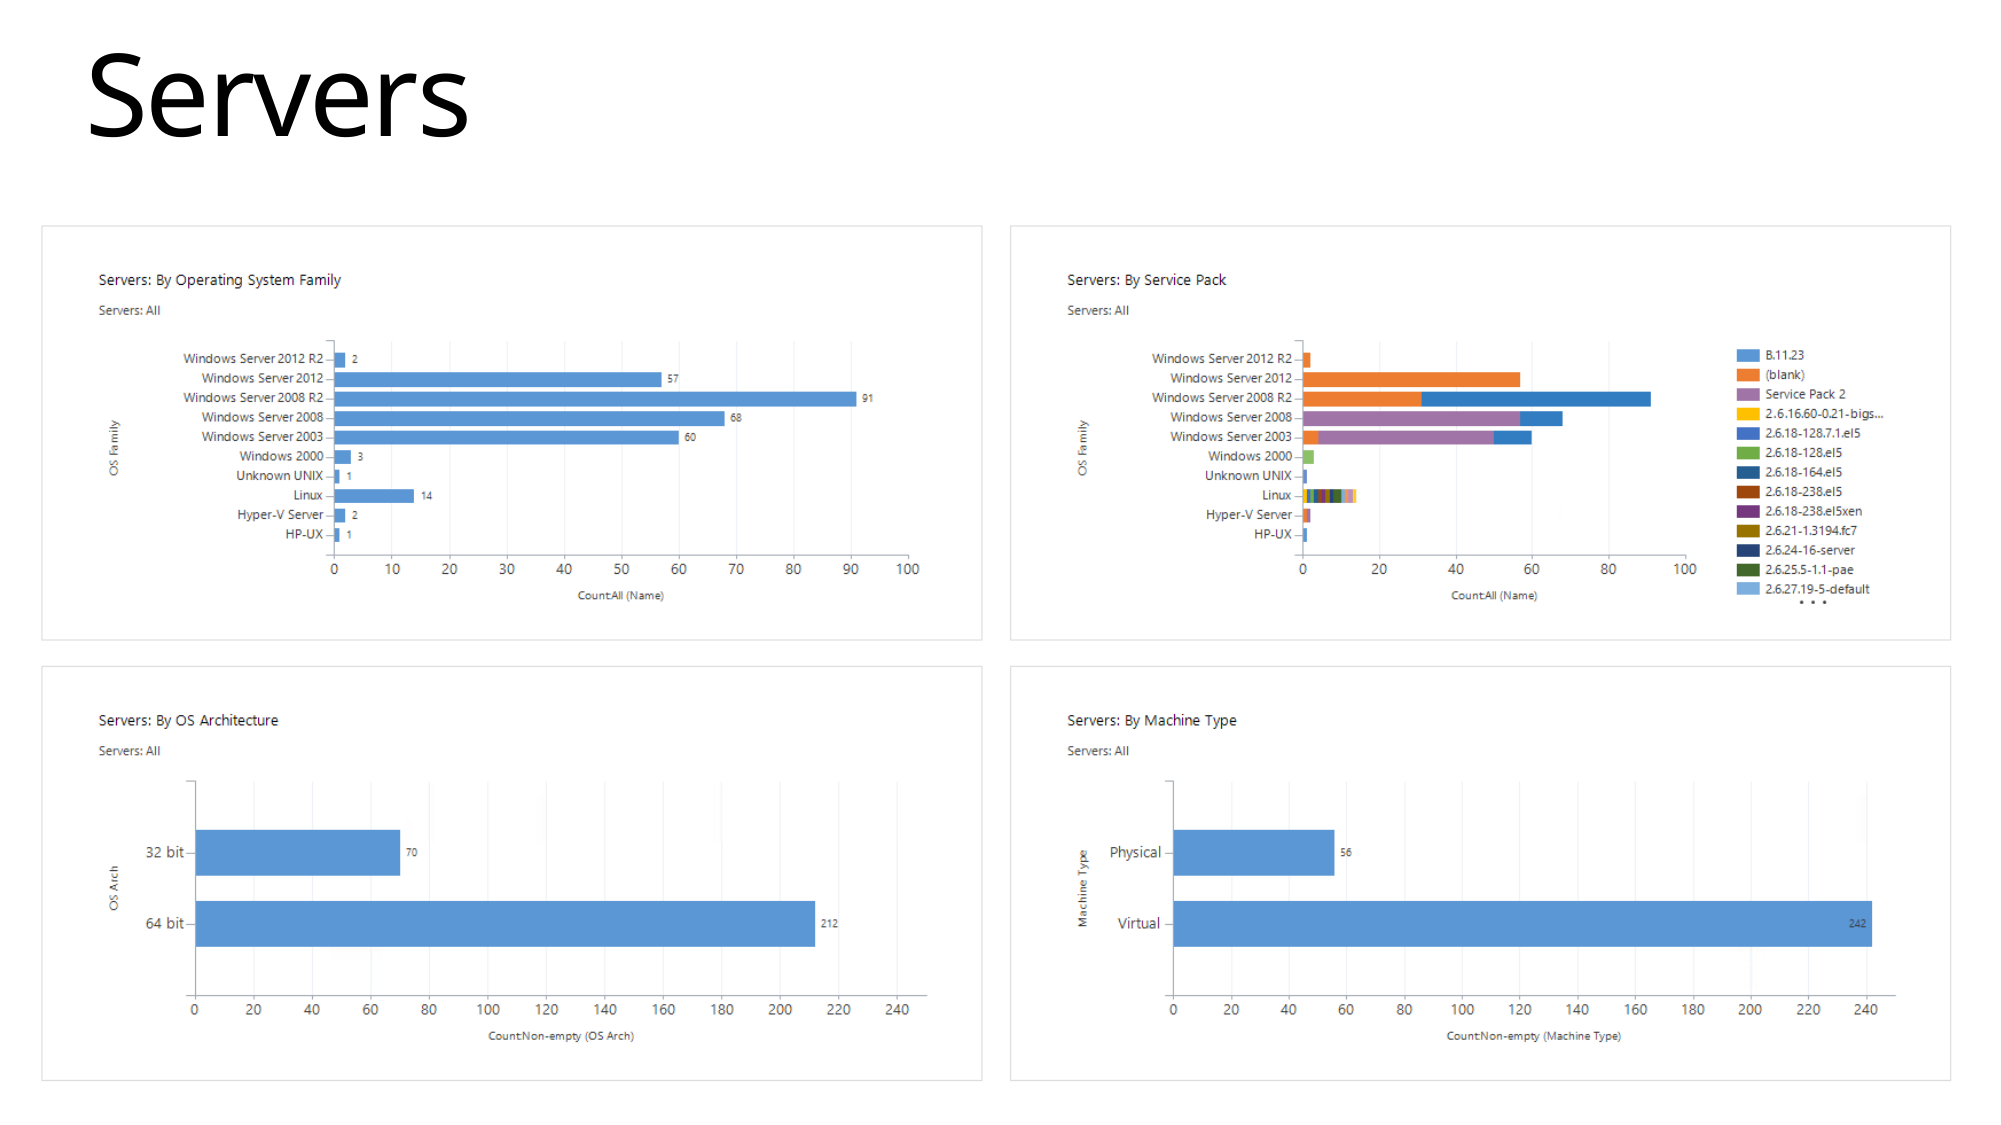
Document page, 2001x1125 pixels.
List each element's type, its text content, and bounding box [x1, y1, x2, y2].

title Servers [85, 37, 1915, 161]
picture [37, 222, 1957, 1088]
